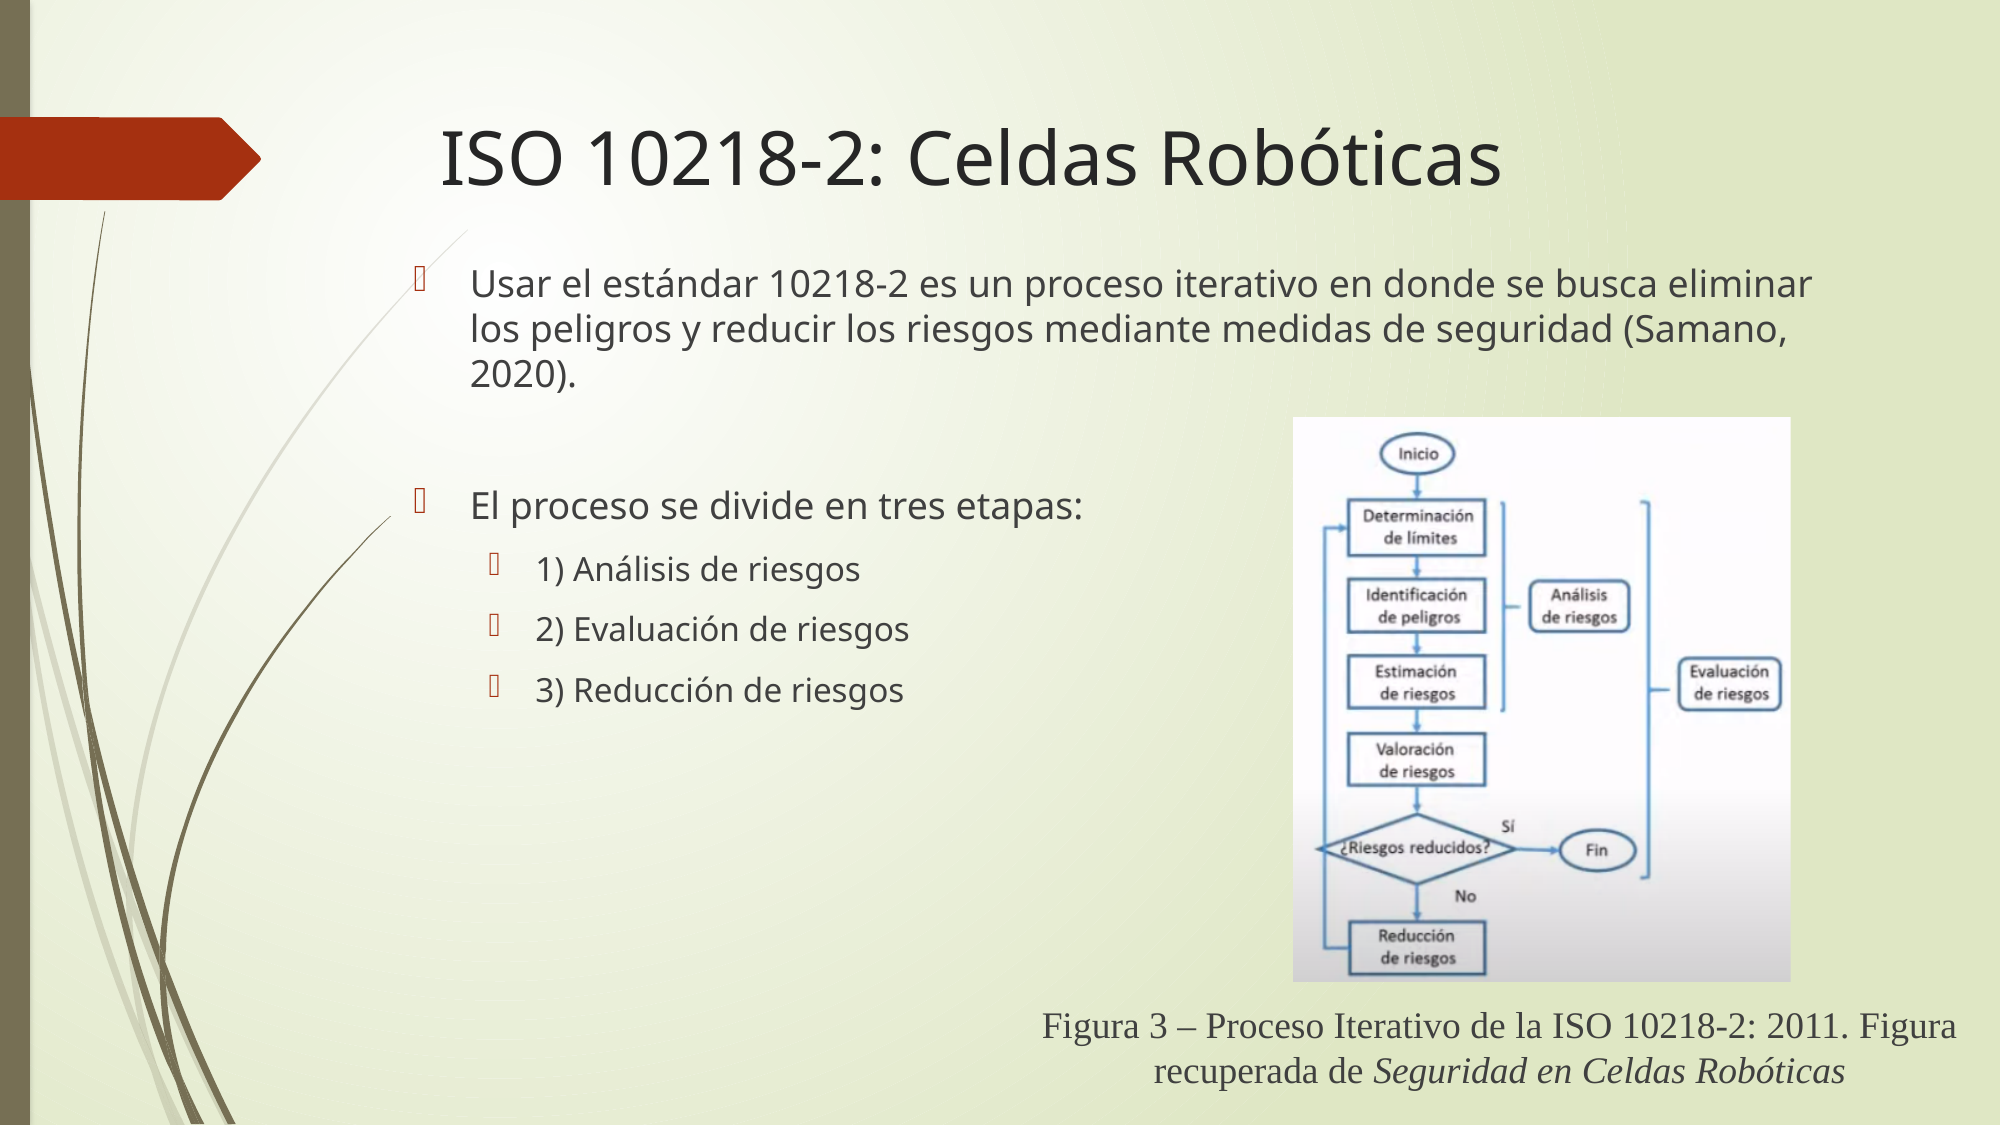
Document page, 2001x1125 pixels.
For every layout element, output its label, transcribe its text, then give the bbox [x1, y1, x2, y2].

text_box Figura 3 – Proceso Iterativo de la ISO 10218-2: 2011. Figura recuperada de Seguridad en Celdas Robóticas [999, 994, 2000, 1099]
picture [1292, 416, 1791, 982]
title ISO 10218-2: Celdas Robóticas [425, 102, 1888, 313]
list Usar el estándar 10218-2 es un proceso iterativo en donde se busca eliminar los peligros y reducir los riesgos mediante medidas de seguridad (Samano, 2020). El proceso se divide en tres etapas: 1) Análisis de riesgos 2) Evaluación de riesgos 3) Reducción de riesgos [398, 252, 1862, 873]
